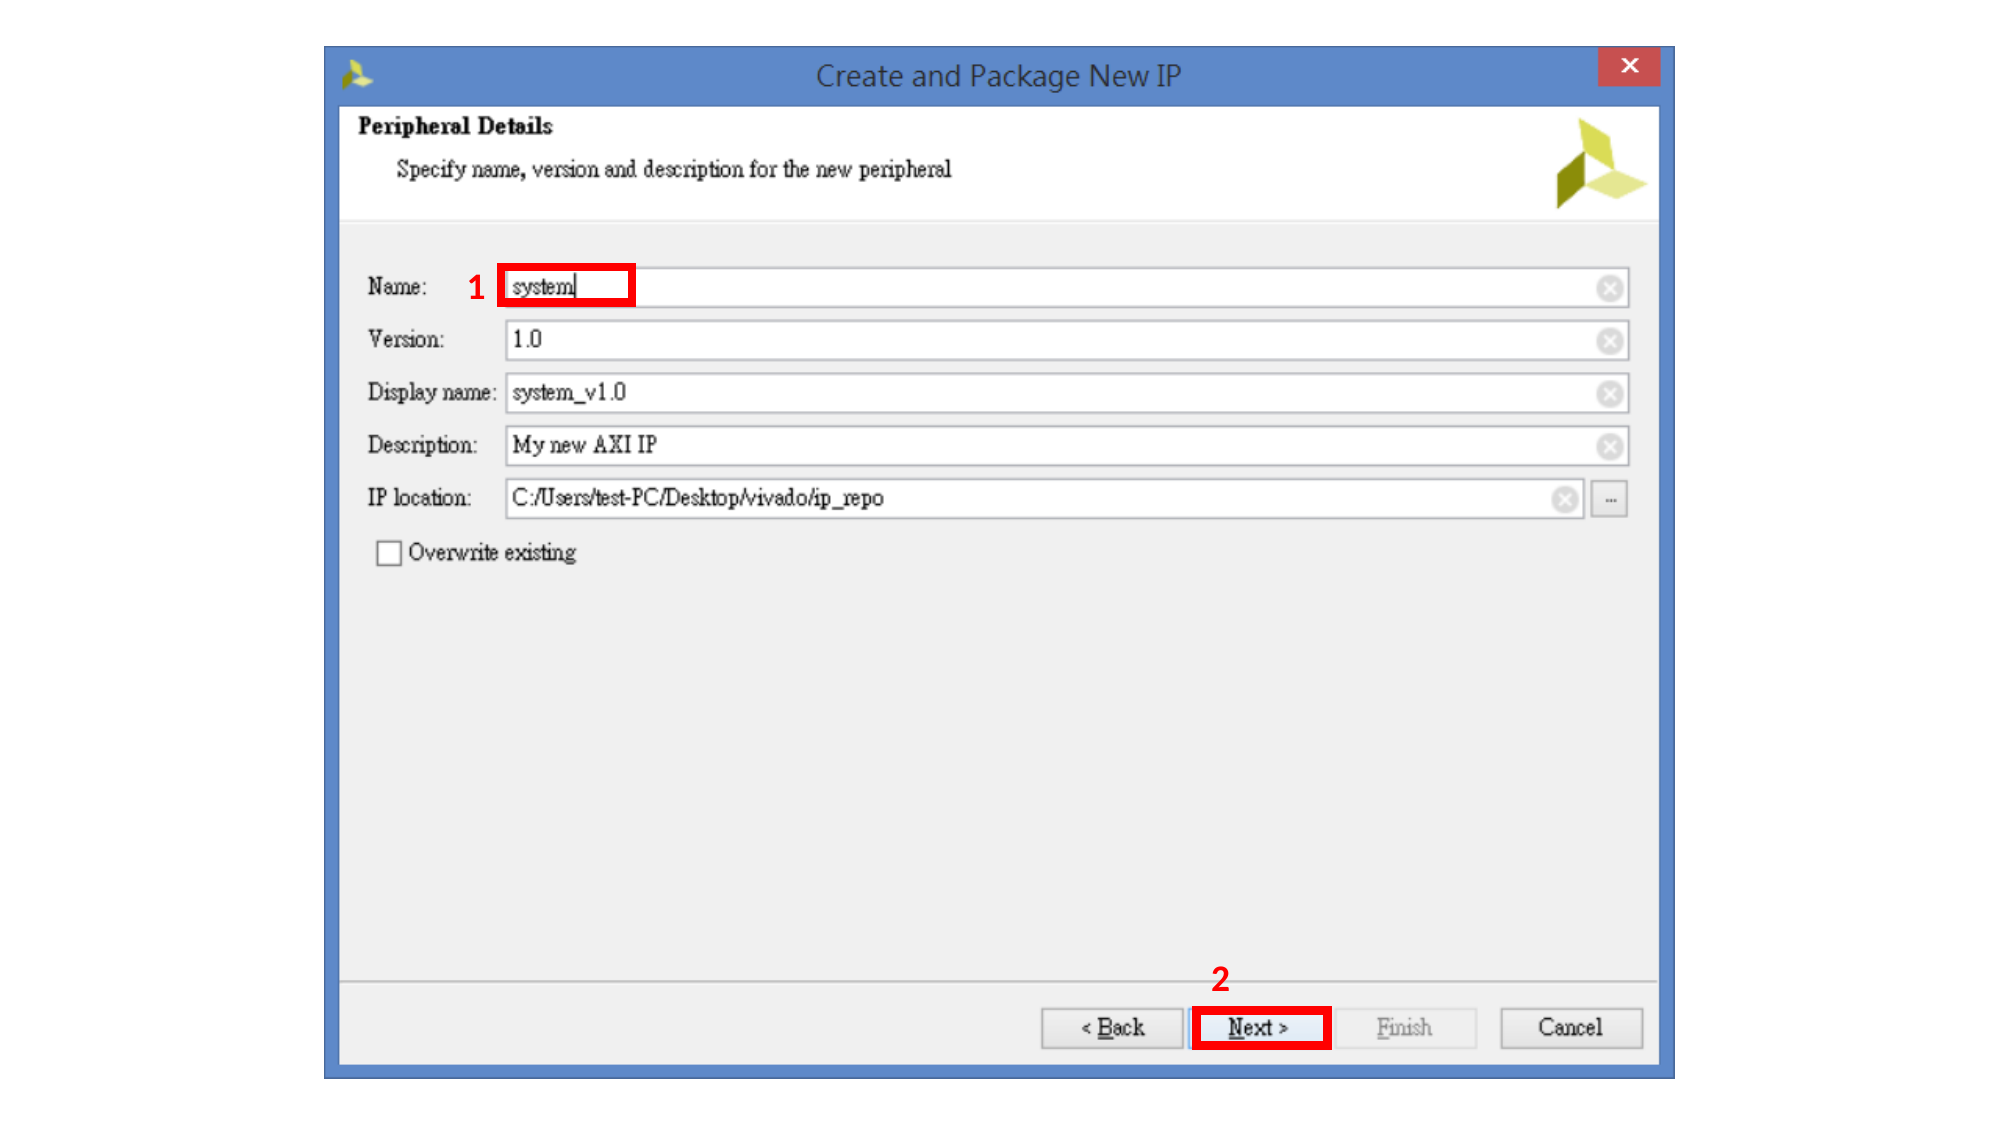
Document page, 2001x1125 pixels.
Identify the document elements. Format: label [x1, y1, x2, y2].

picture [324, 46, 1675, 1079]
